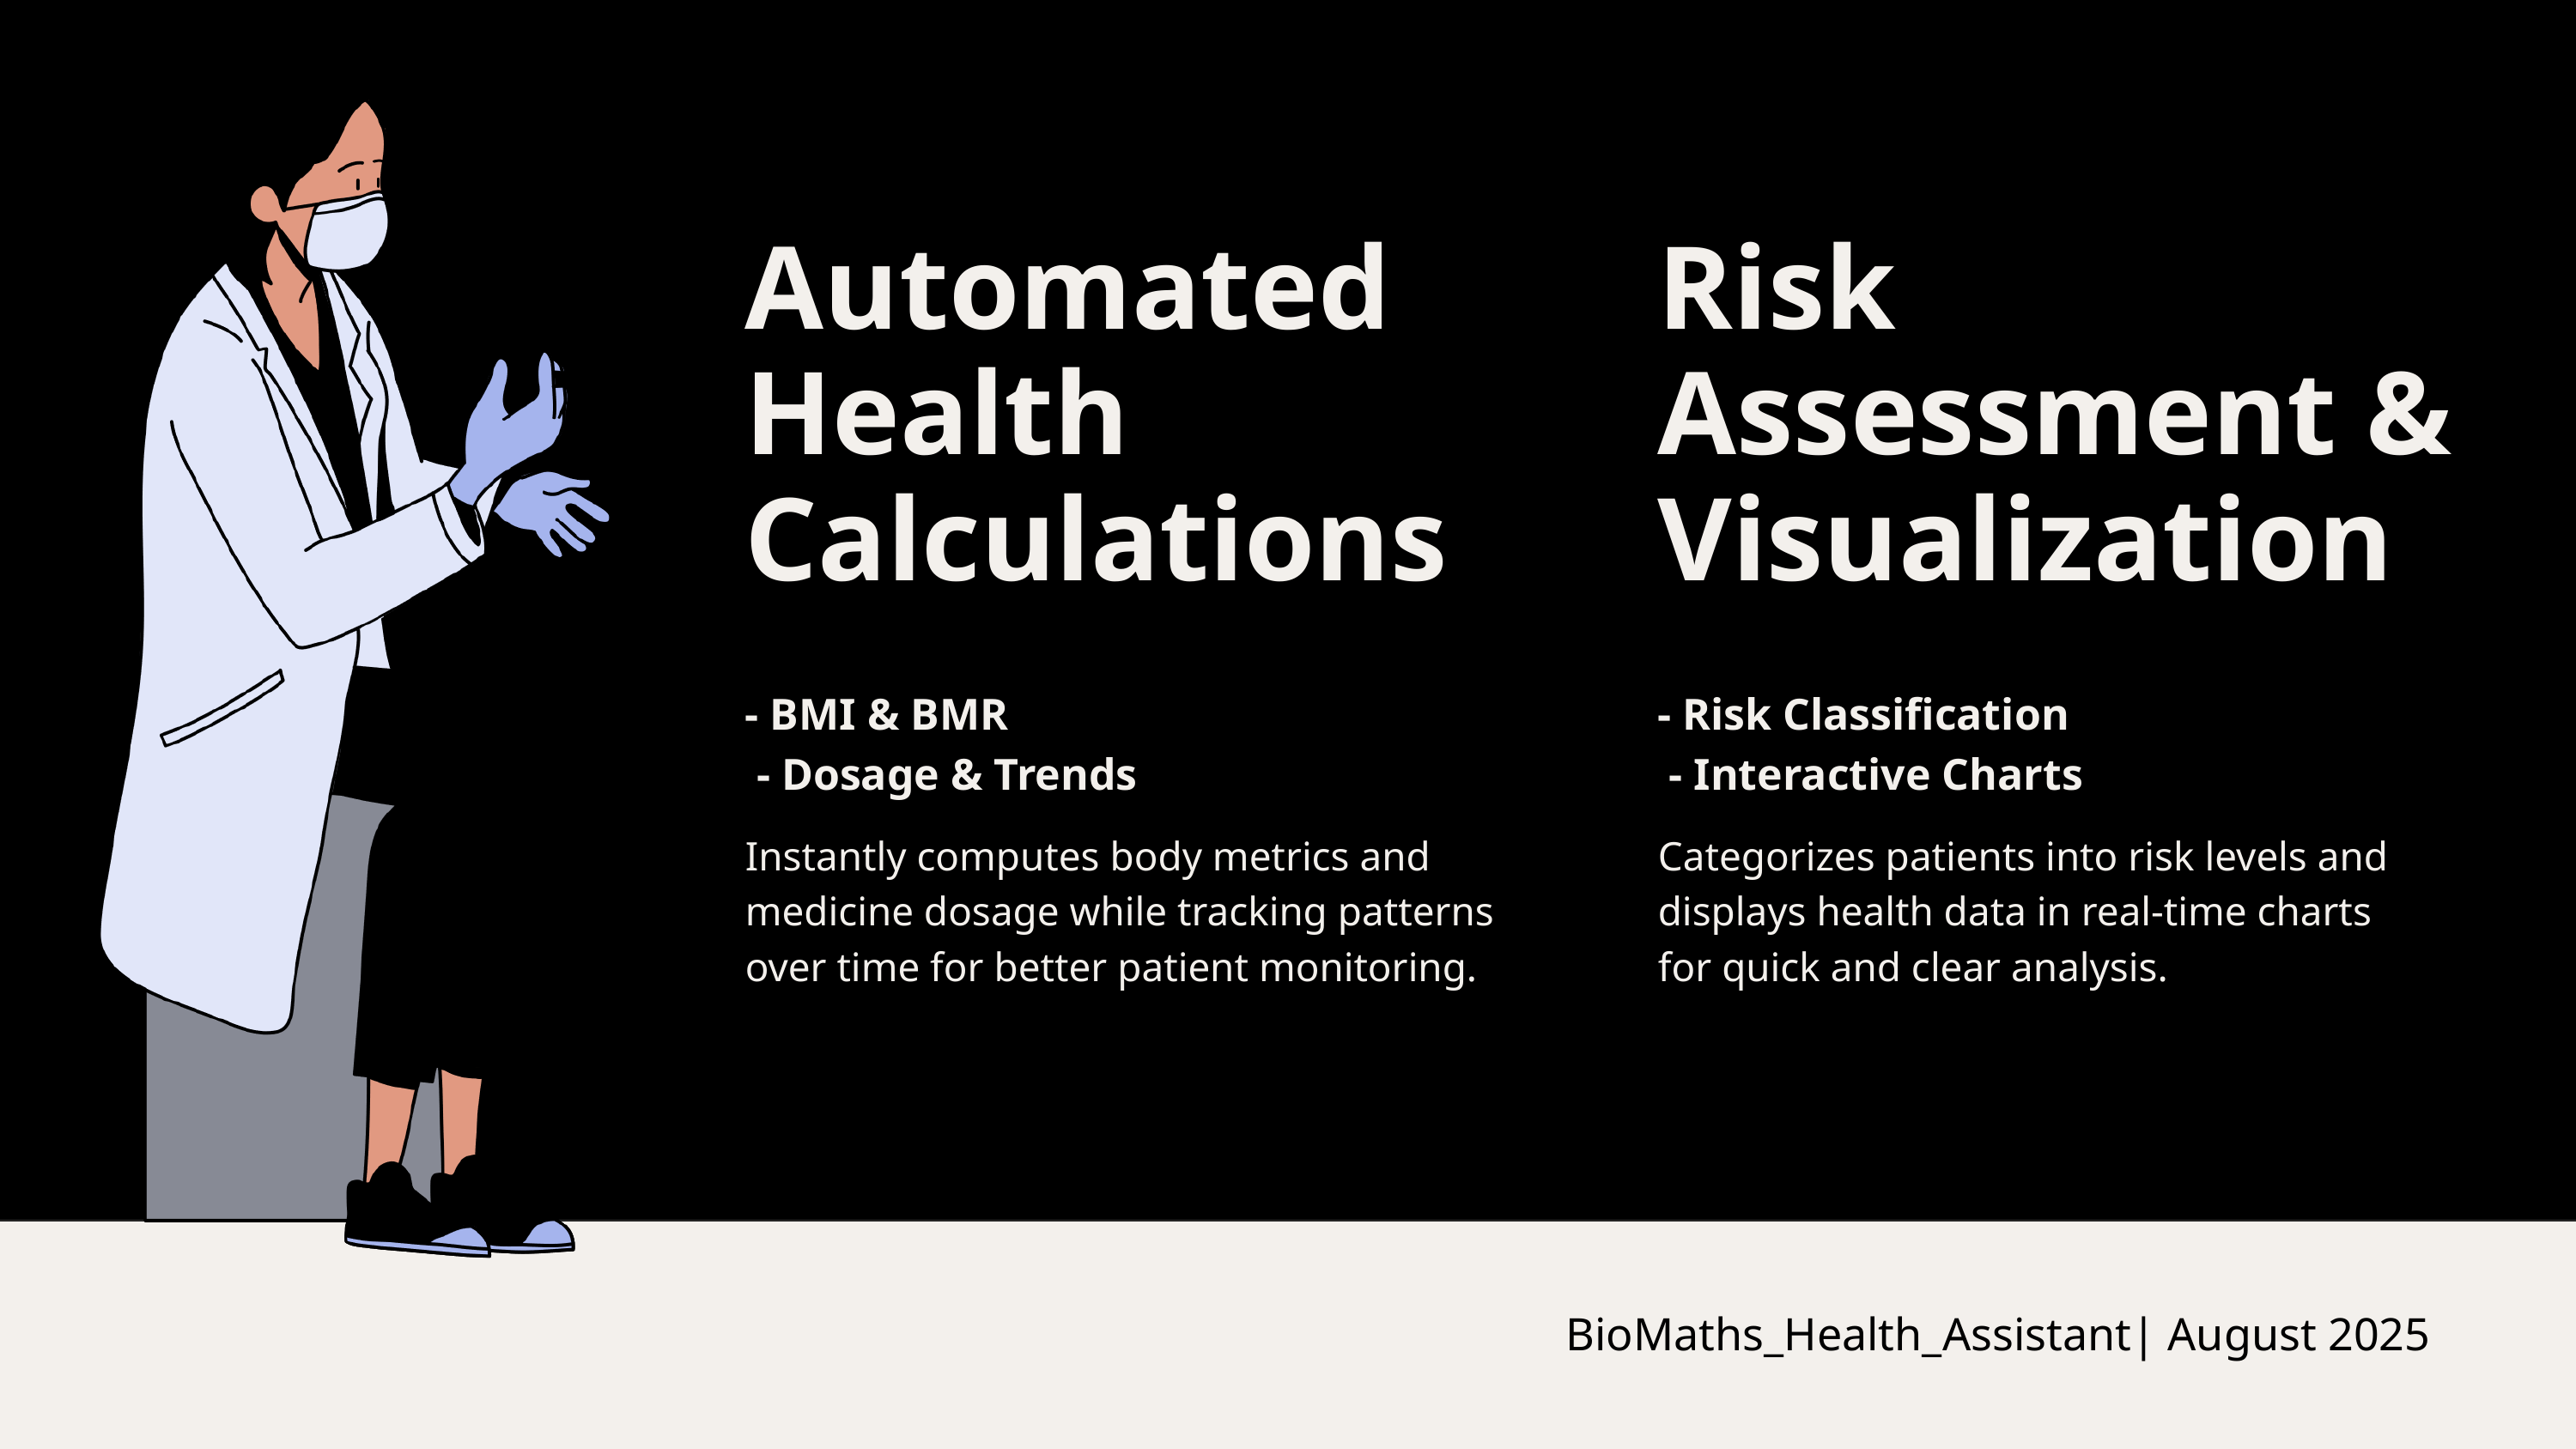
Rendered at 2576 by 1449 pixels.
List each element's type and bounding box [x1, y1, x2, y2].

text_box [97, 58, 626, 1218]
text_box [744, 219, 1564, 1042]
text_box [1657, 219, 2516, 987]
text_box [0, 1219, 2576, 1449]
